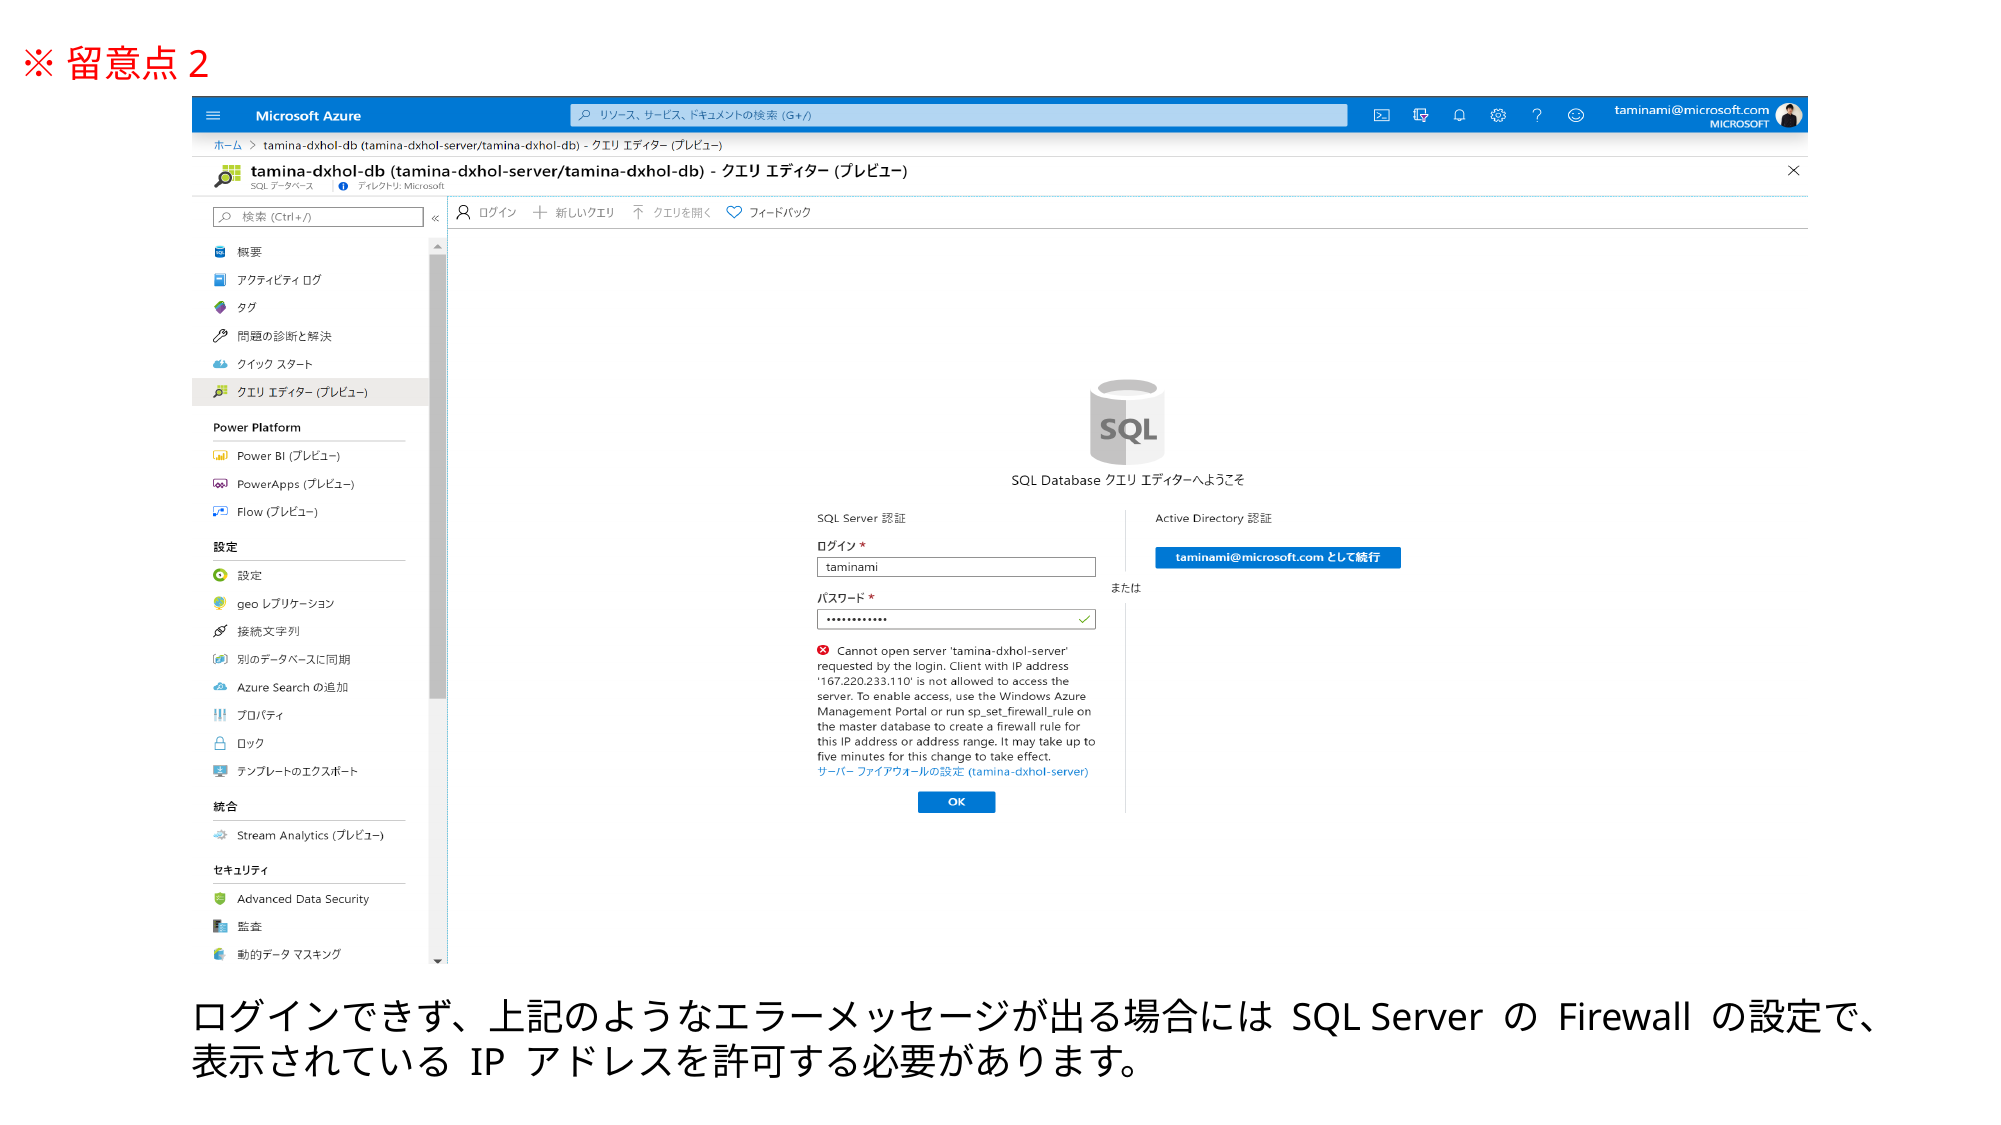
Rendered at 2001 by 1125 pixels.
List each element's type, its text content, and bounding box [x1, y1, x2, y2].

text_box ログインできず、上記のようなエラーメッセージが出る場合には SQL Server の Firewall の設定で、 表示されている IP アドレスを許可する必要があります。 [176, 985, 1912, 1091]
text_box ※留意点2 [5, 32, 225, 93]
picture [192, 96, 1808, 964]
